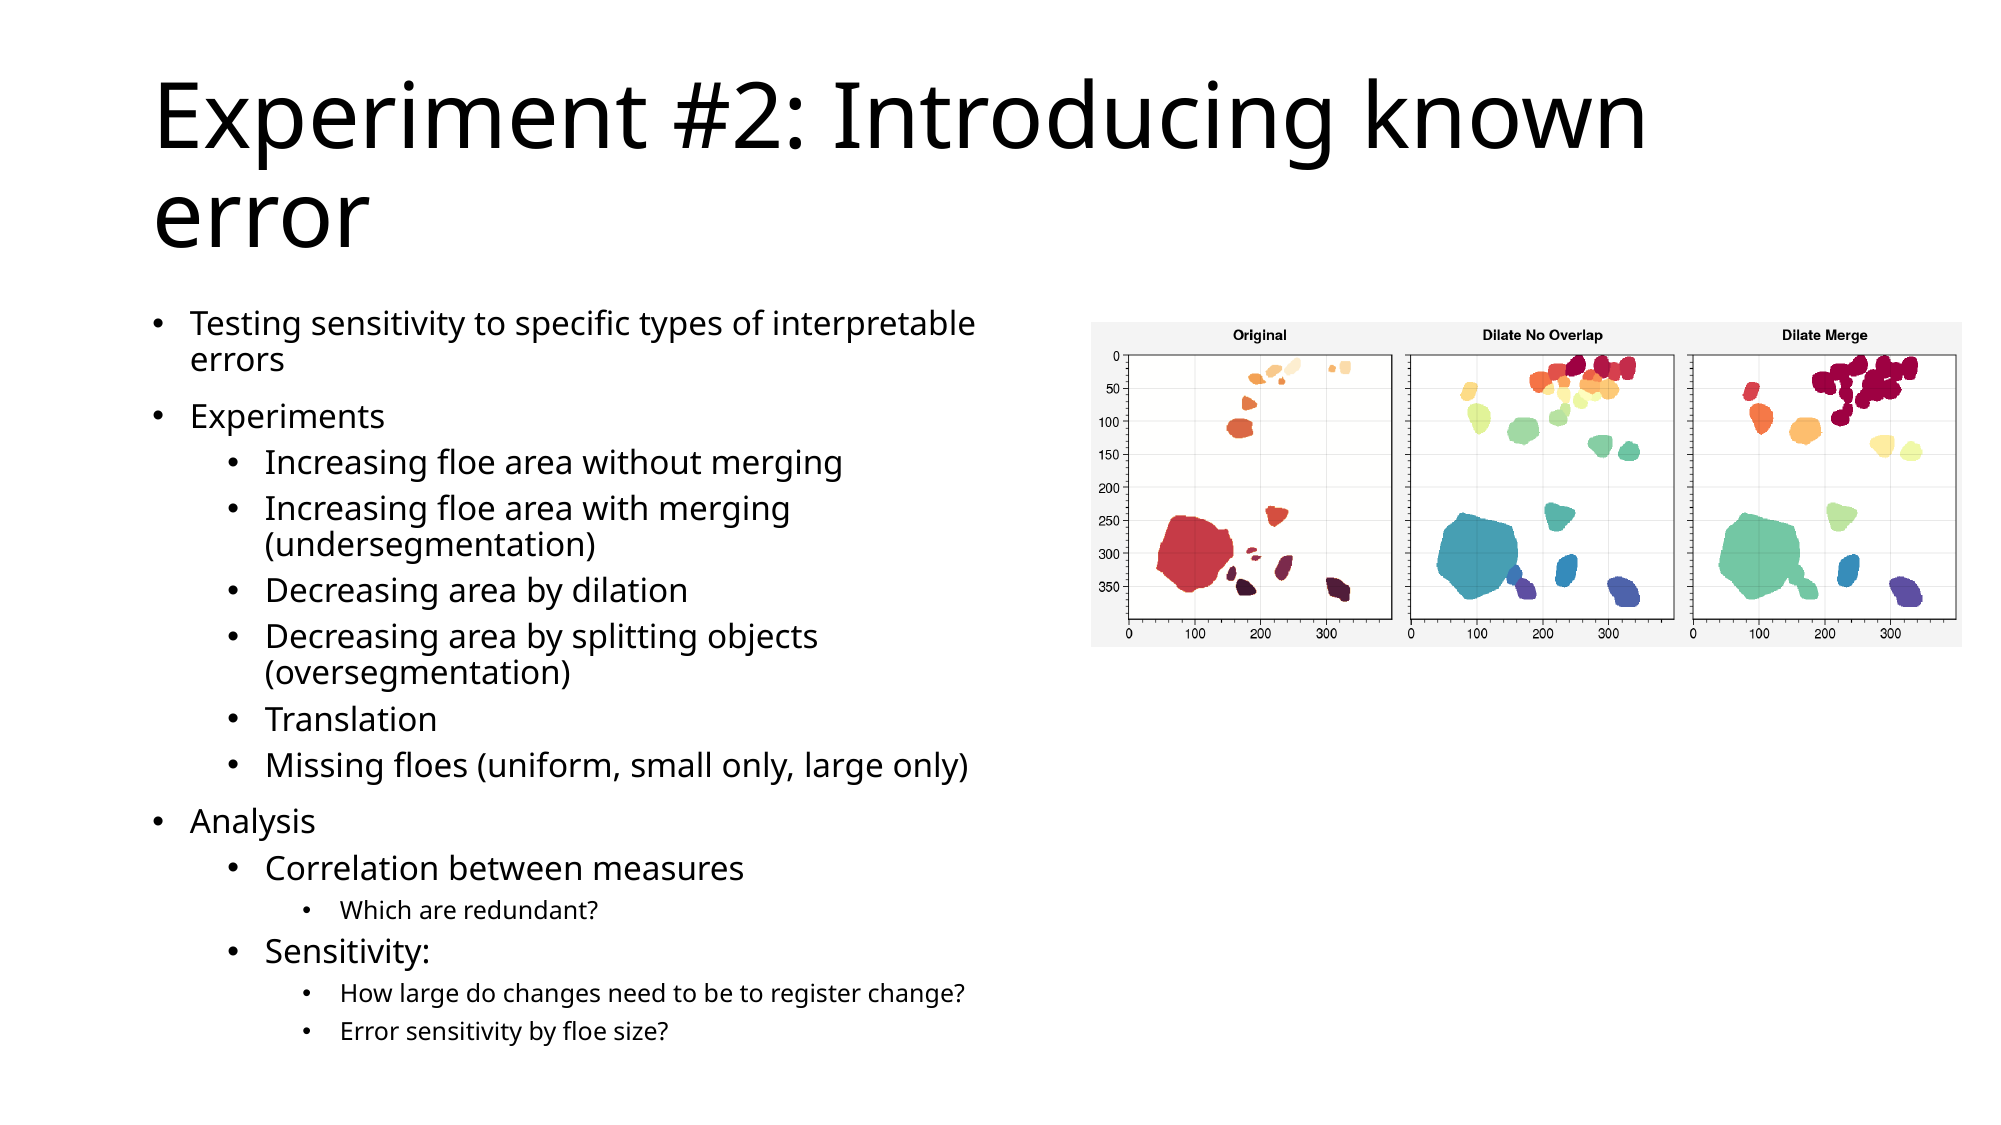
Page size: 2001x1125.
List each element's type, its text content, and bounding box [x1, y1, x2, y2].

picture [1090, 322, 1963, 647]
title Experiment #2: Introducing known error [137, 59, 1863, 278]
list Testing sensitivity to specific types of interpretable errors Experiments Increasing floe area without merging Increasing floe area with merging (undersegmentation) Decreasing area by dilation Decreasing area by splitting objects (oversegmentation) Translation Missing floes (uniform, small only, large only) Analysis Correlation between measures Which are redundant? Sensitivity: How large do changes need to be to register change? Error sensitivity by floe size? [137, 299, 1065, 1066]
